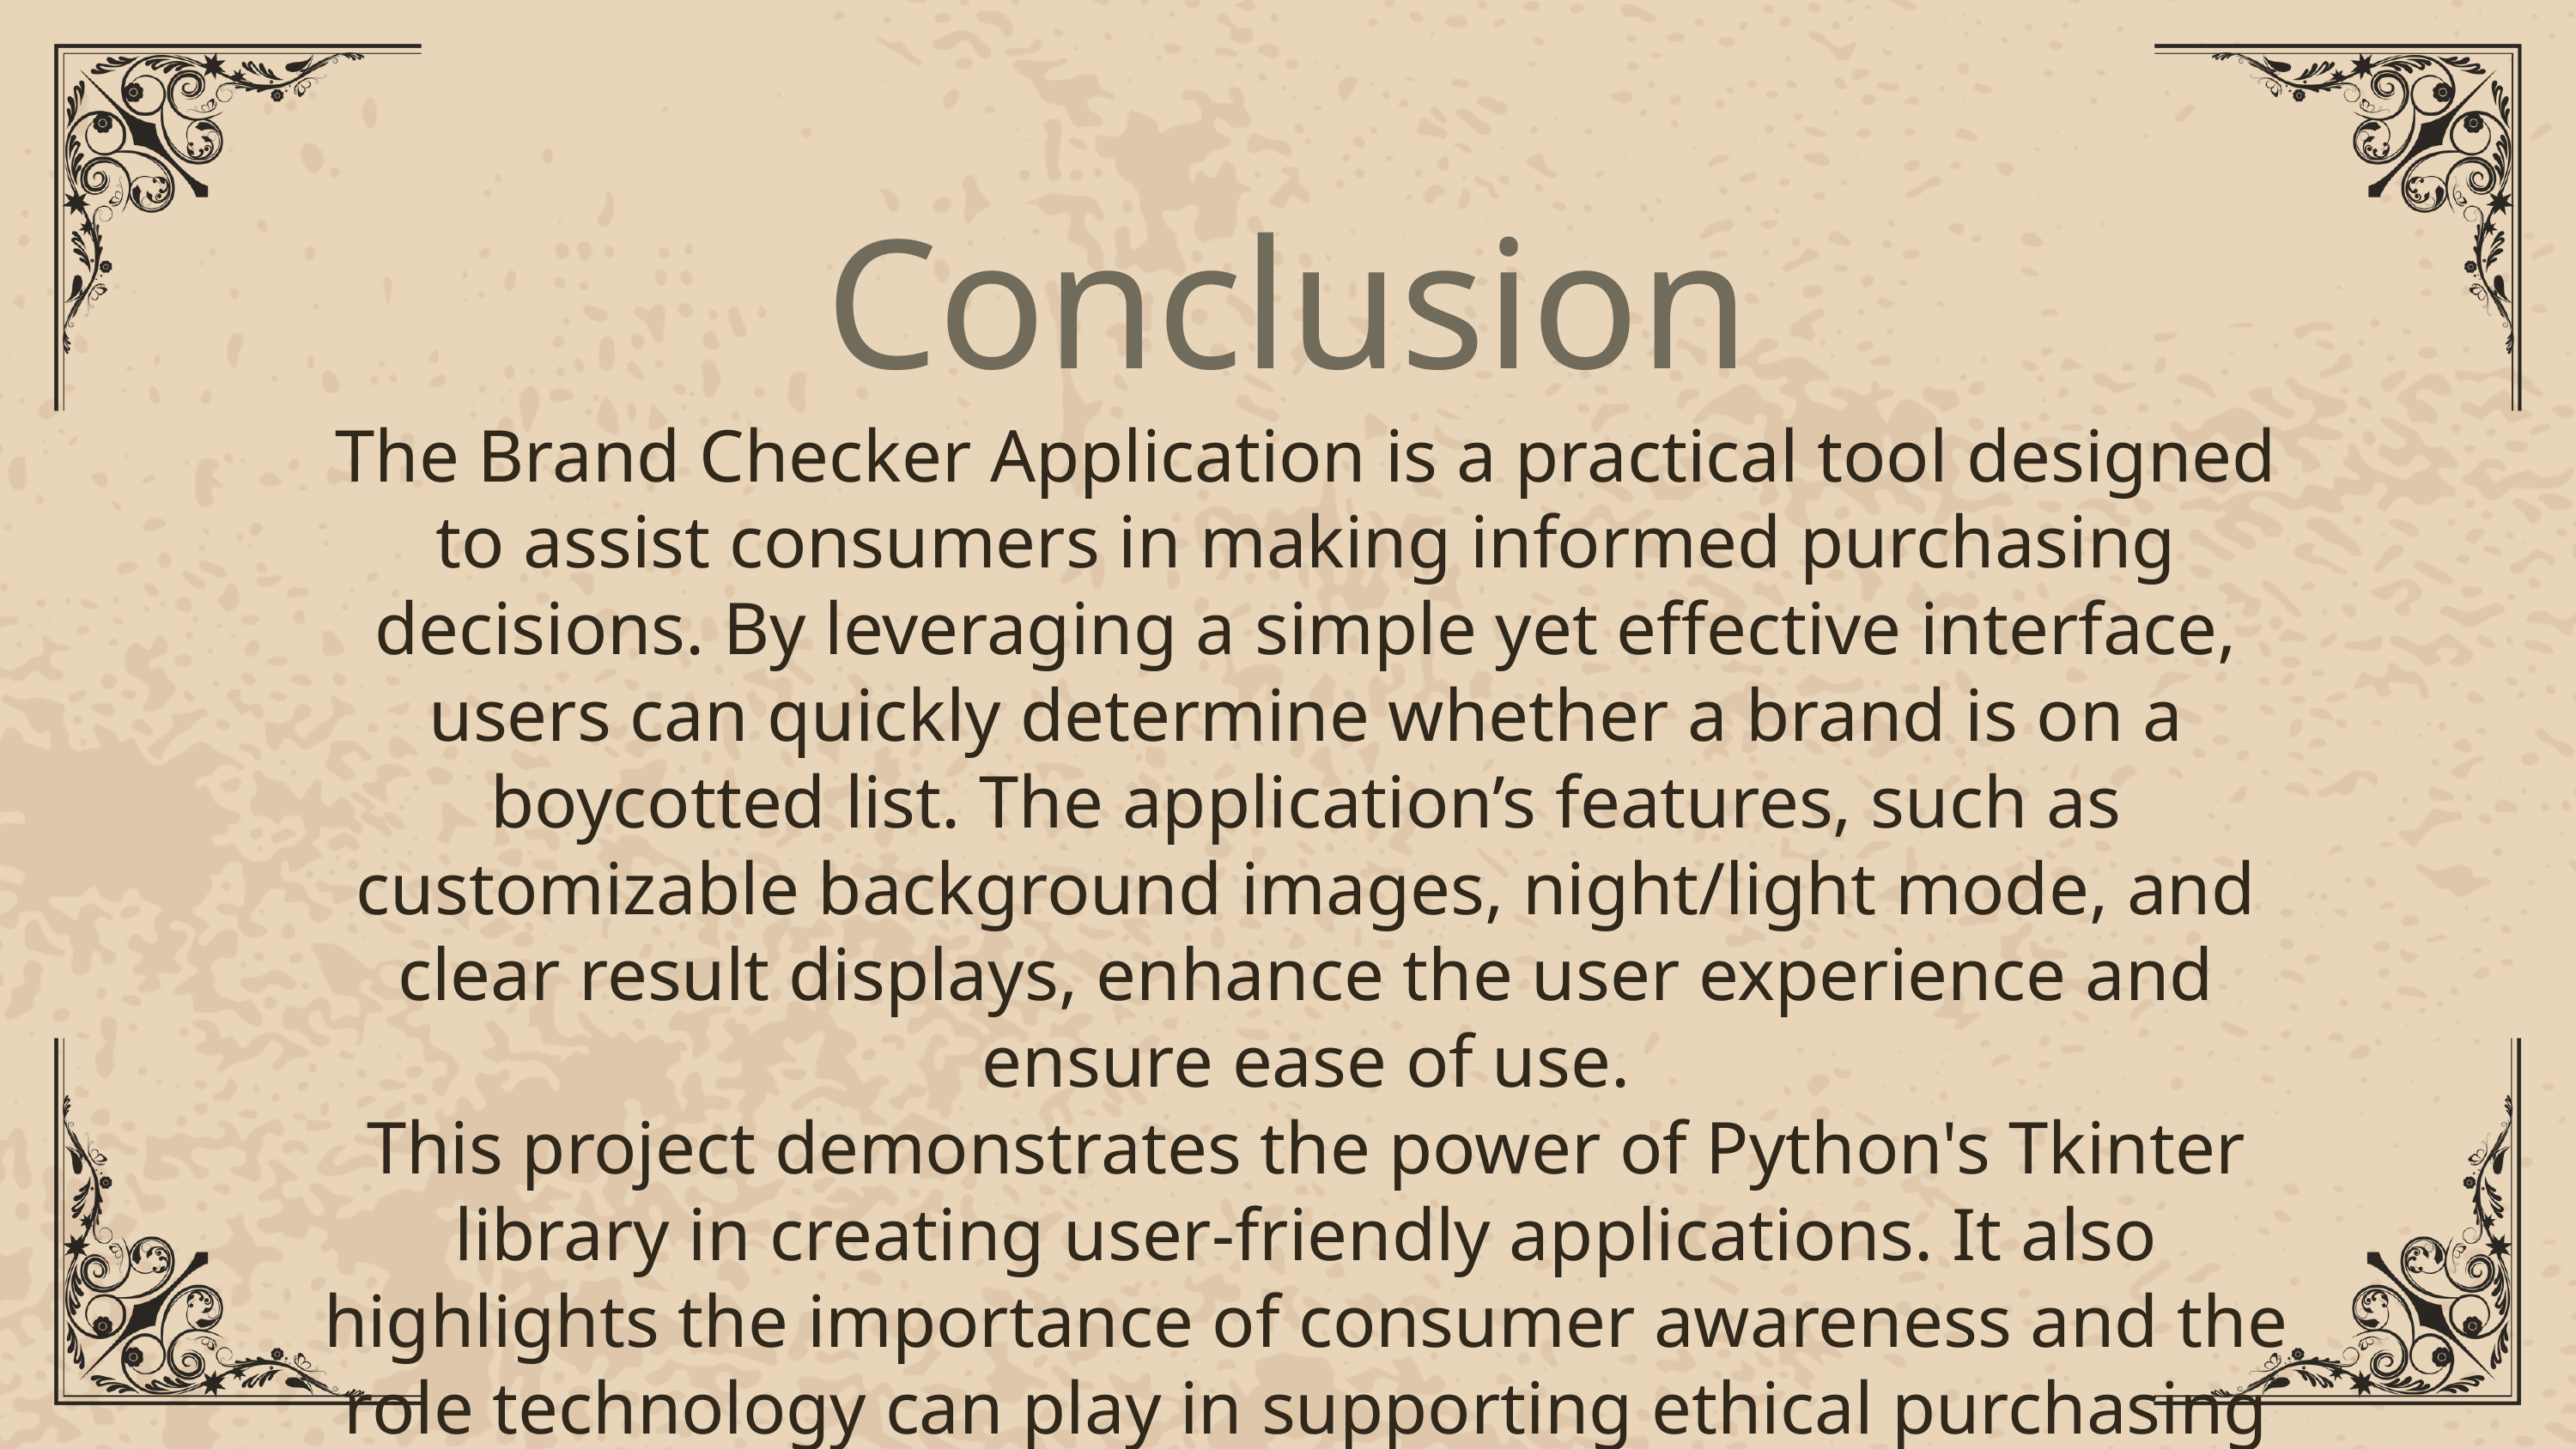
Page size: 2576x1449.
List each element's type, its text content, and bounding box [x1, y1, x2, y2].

text_box [2117, 44, 2522, 494]
text_box [54, 44, 459, 494]
text_box [2320, 954, 2522, 1405]
text_box Conclusion [544, 154, 2032, 405]
text_box [54, 954, 294, 1405]
text_box The Brand Checker Application is a practical tool designed to assist consumers in making informed purchasing decisions. By leveraging a simple yet effective interface, users can quickly determine whether a brand is on a boycotted list. The application’s features, such as customizable background images, night/light mode, and clear result displays, enhance the user experience and ensure ease of use. This project demonstrates the power of Python's Tkinter library in creating user-friendly applications. It also highlights the importance of consumer awareness and the role technology can play in supporting ethical purchasing decisions. We hope this application serves as a valuable resource for users and encourages mindful consumption. Thank you for using the Brand Checker Application! [294, 409, 2320, 1449]
text_box [0, 0, 2576, 1449]
